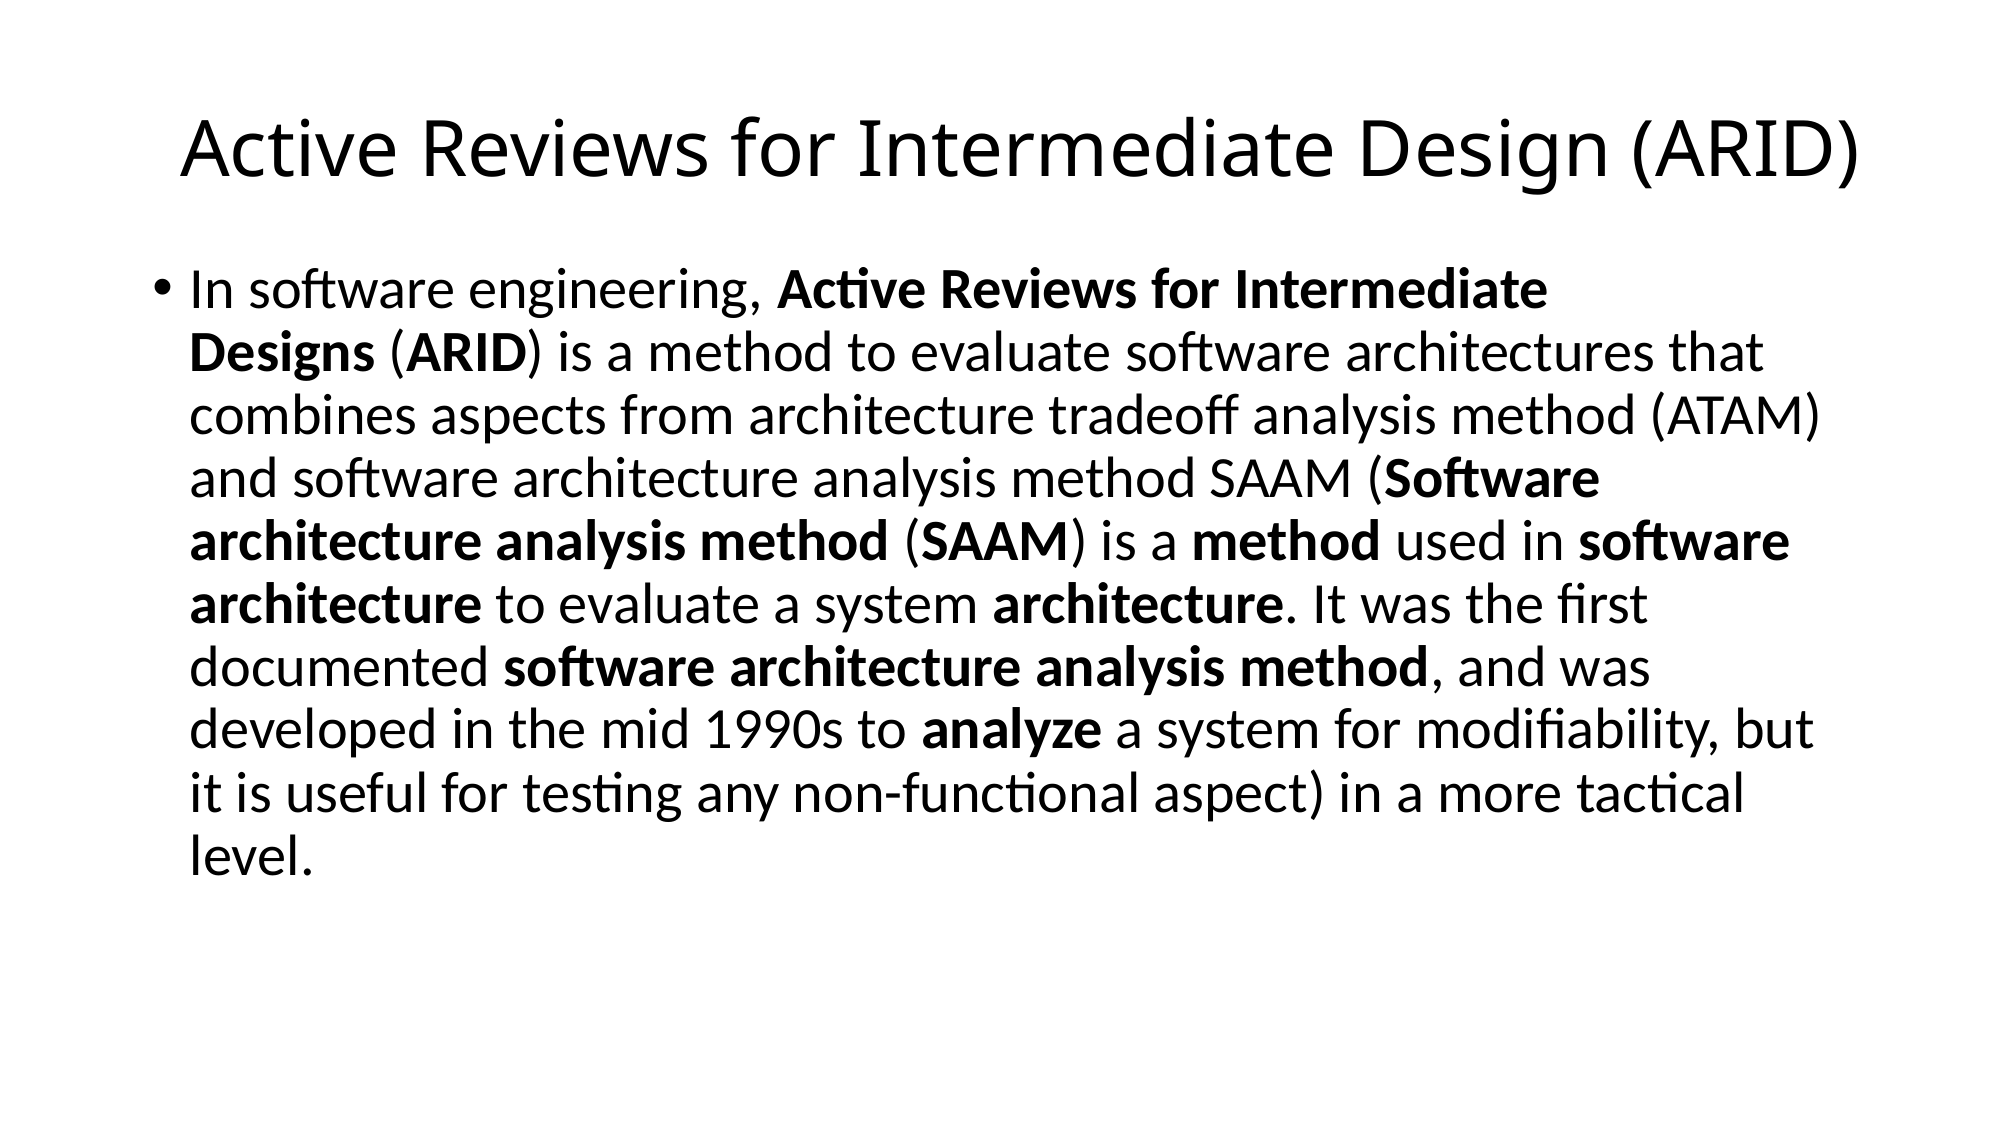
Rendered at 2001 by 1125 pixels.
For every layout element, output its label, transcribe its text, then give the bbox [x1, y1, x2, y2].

list In software engineering, Active Reviews for Intermediate Designs (ARID) is a method to evaluate software architectures that combines aspects from architecture tradeoff analysis method (ATAM) and software architecture analysis method SAAM (Software architecture analysis method (SAAM) is a method used in software architecture to evaluate a system architecture. It was the first documented software architecture analysis method, and was developed in the mid 1990s to analyze a system for modifiability, but it is useful for testing any non-functional aspect) in a more tactical level. [137, 250, 1863, 1014]
title Active Reviews for Intermediate Design (ARID) [158, 100, 1884, 202]
